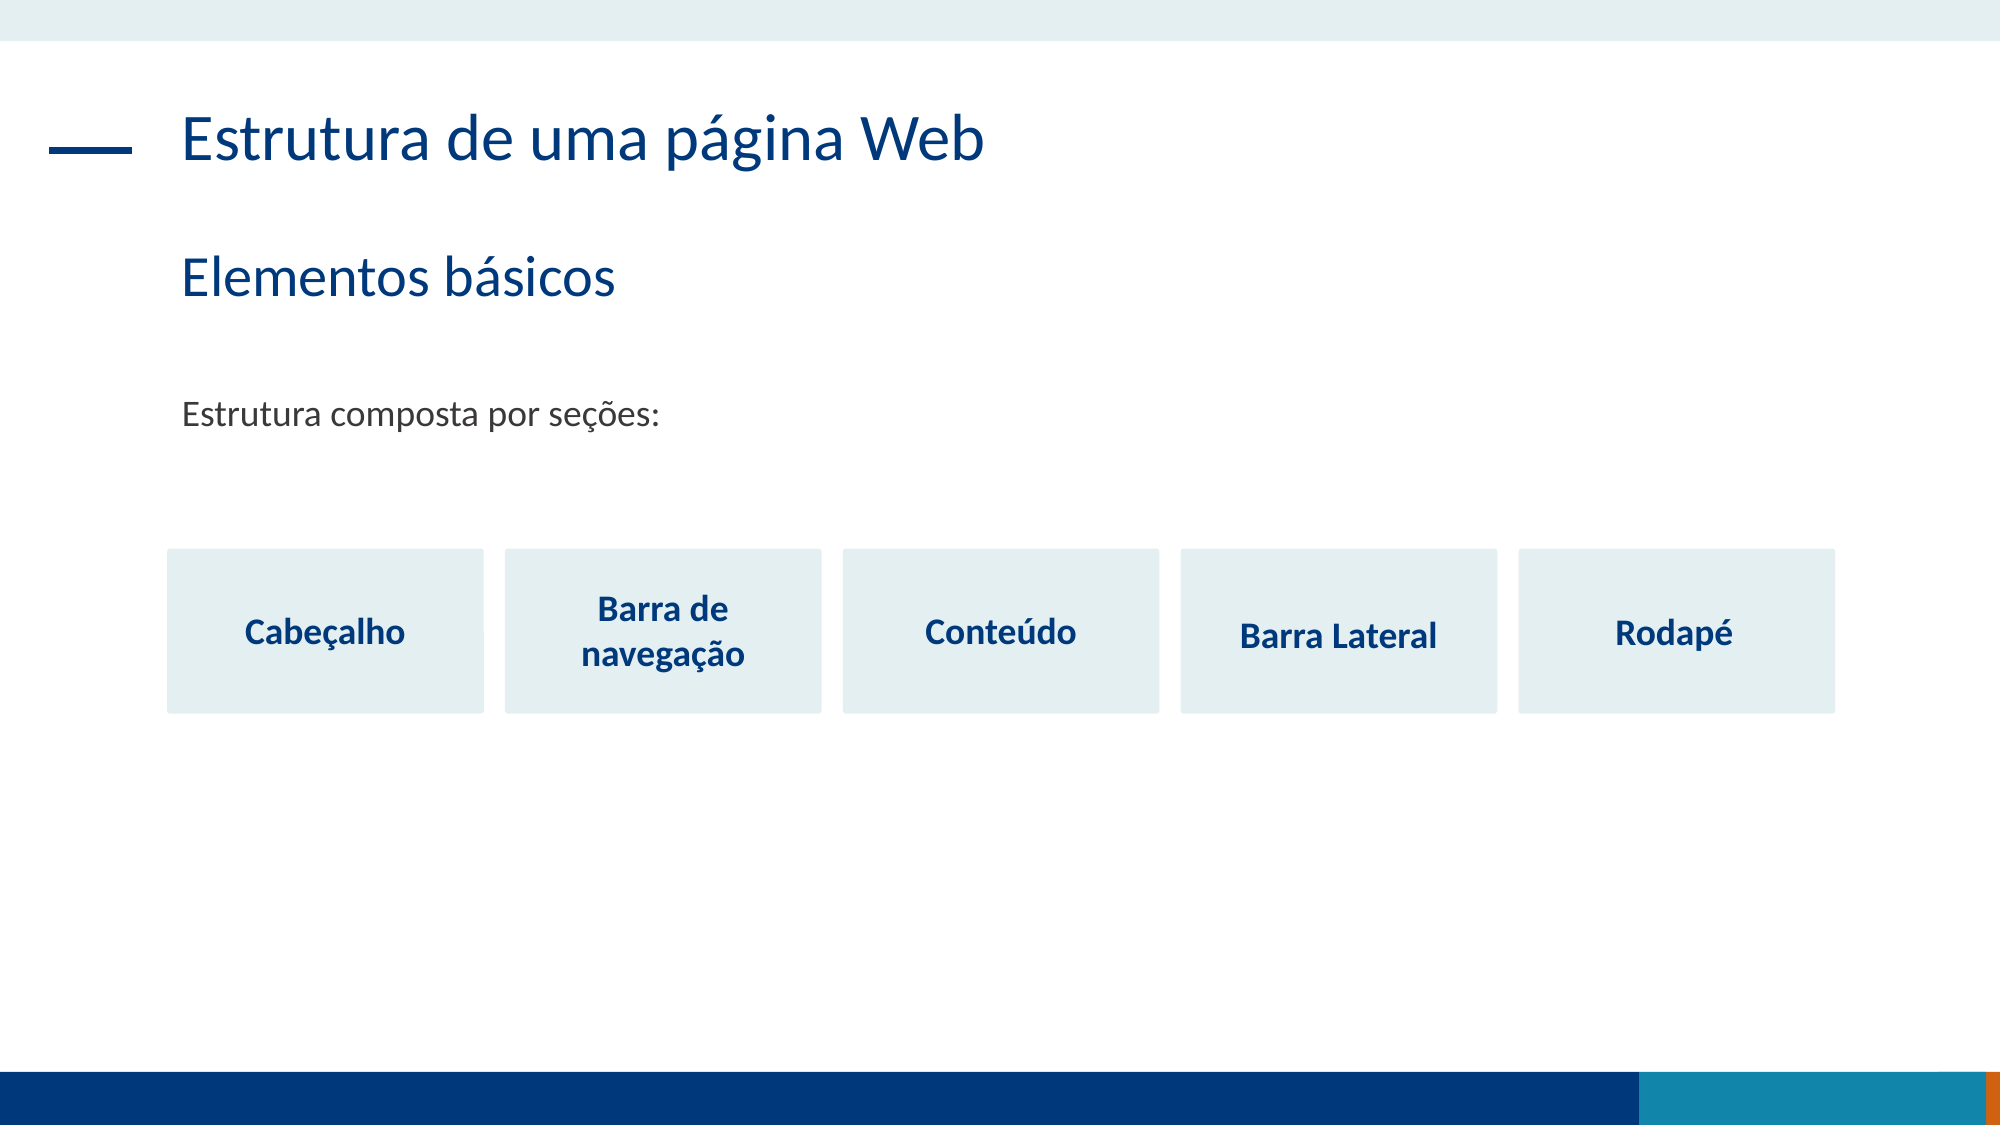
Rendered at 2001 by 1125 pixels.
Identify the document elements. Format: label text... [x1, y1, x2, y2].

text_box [842, 548, 1160, 714]
list Elementos básicos [167, 238, 1833, 380]
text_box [1518, 548, 1836, 714]
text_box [1180, 548, 1498, 714]
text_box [504, 548, 822, 714]
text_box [167, 548, 484, 714]
text_box Estrutura composta por seções: [167, 381, 1833, 442]
list Estrutura de uma página Web [167, 95, 1833, 237]
